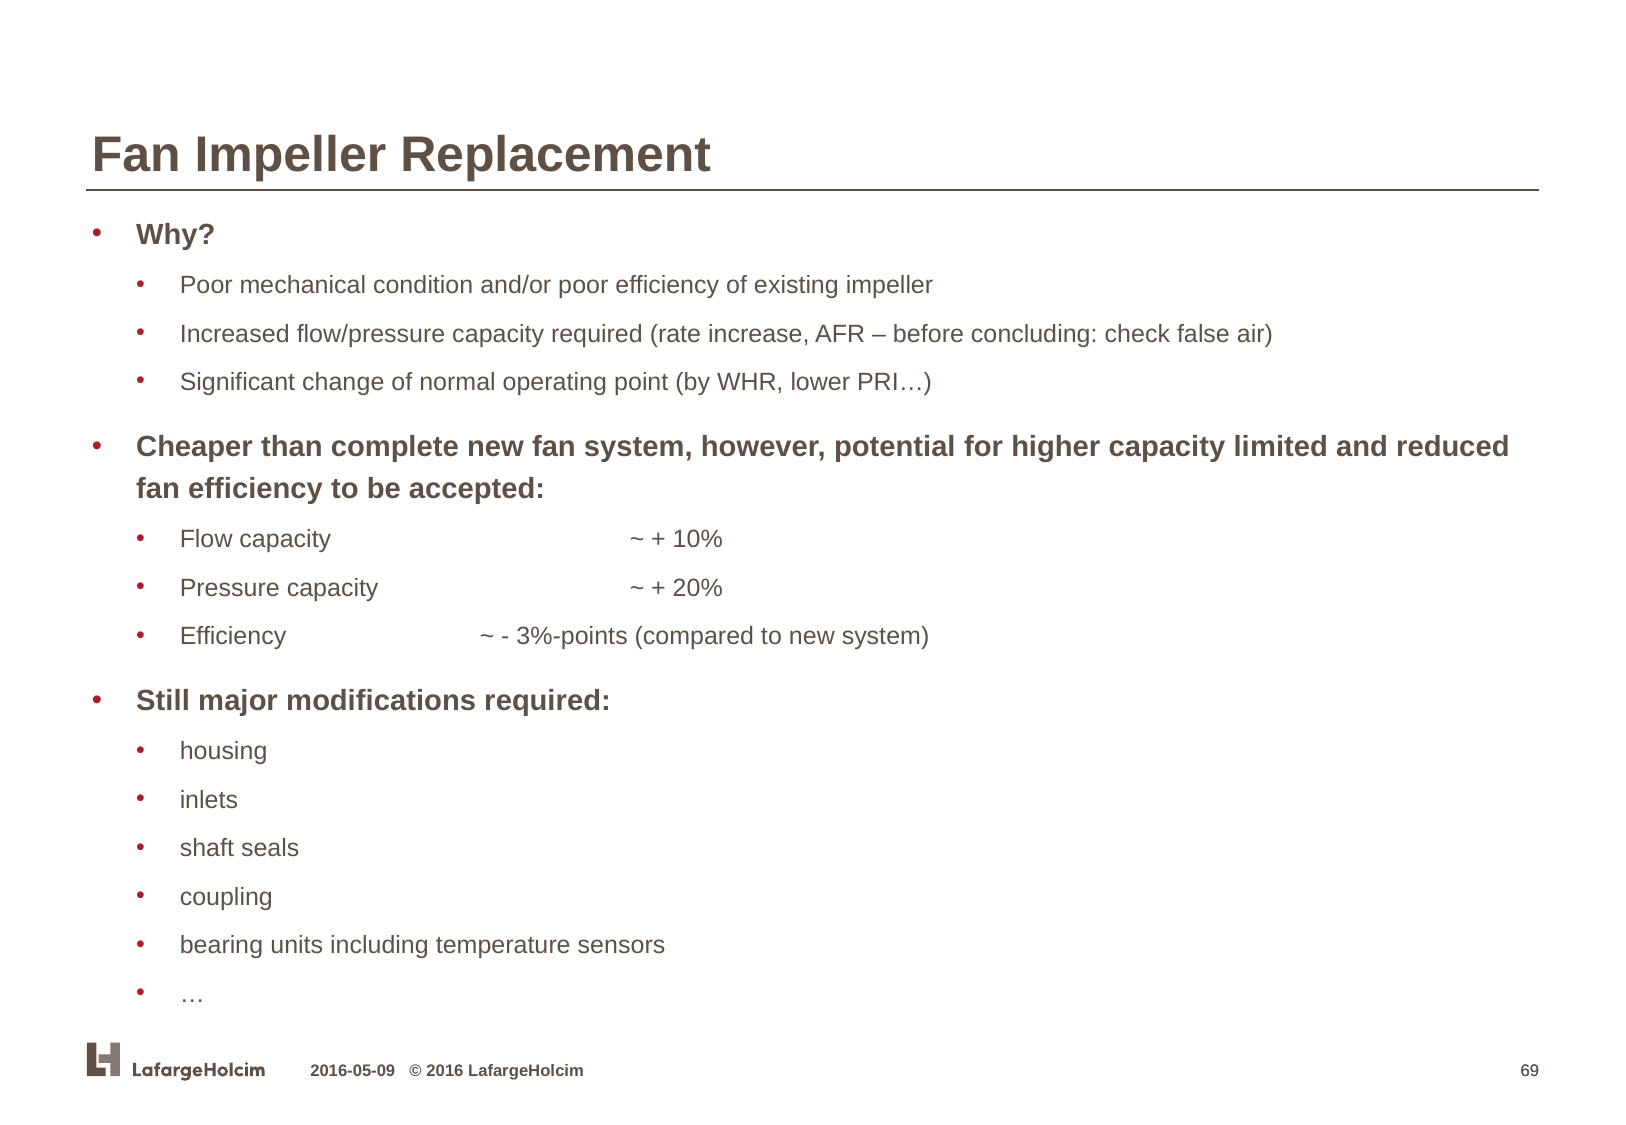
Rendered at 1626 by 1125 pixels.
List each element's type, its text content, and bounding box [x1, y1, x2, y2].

text_box Why? Poor mechanical condition and/or poor efficiency of existing impeller Increased flow/pressure capacity required (rate increase, AFR – before concluding: check false air) Significant change of normal operating point (by WHR, lower PRI…) Cheaper than complete new fan system, however, potential for higher capacity limited and reduced fan efficiency to be accepted: Flow capacity ~ + 10% Pressure capacity ~ + 20% Efficiency ~ - 3%-points (compared to new system) Still major modifications required: housing inlets shaft seals coupling bearing units including temperature sensors … [91, 208, 1534, 1071]
slide_number 69 [1467, 1052, 1540, 1080]
text_box Fan Impeller Replacement [91, 54, 1532, 184]
footer 2016-05-09 © 2016 LafargeHolcim [310, 1052, 831, 1080]
